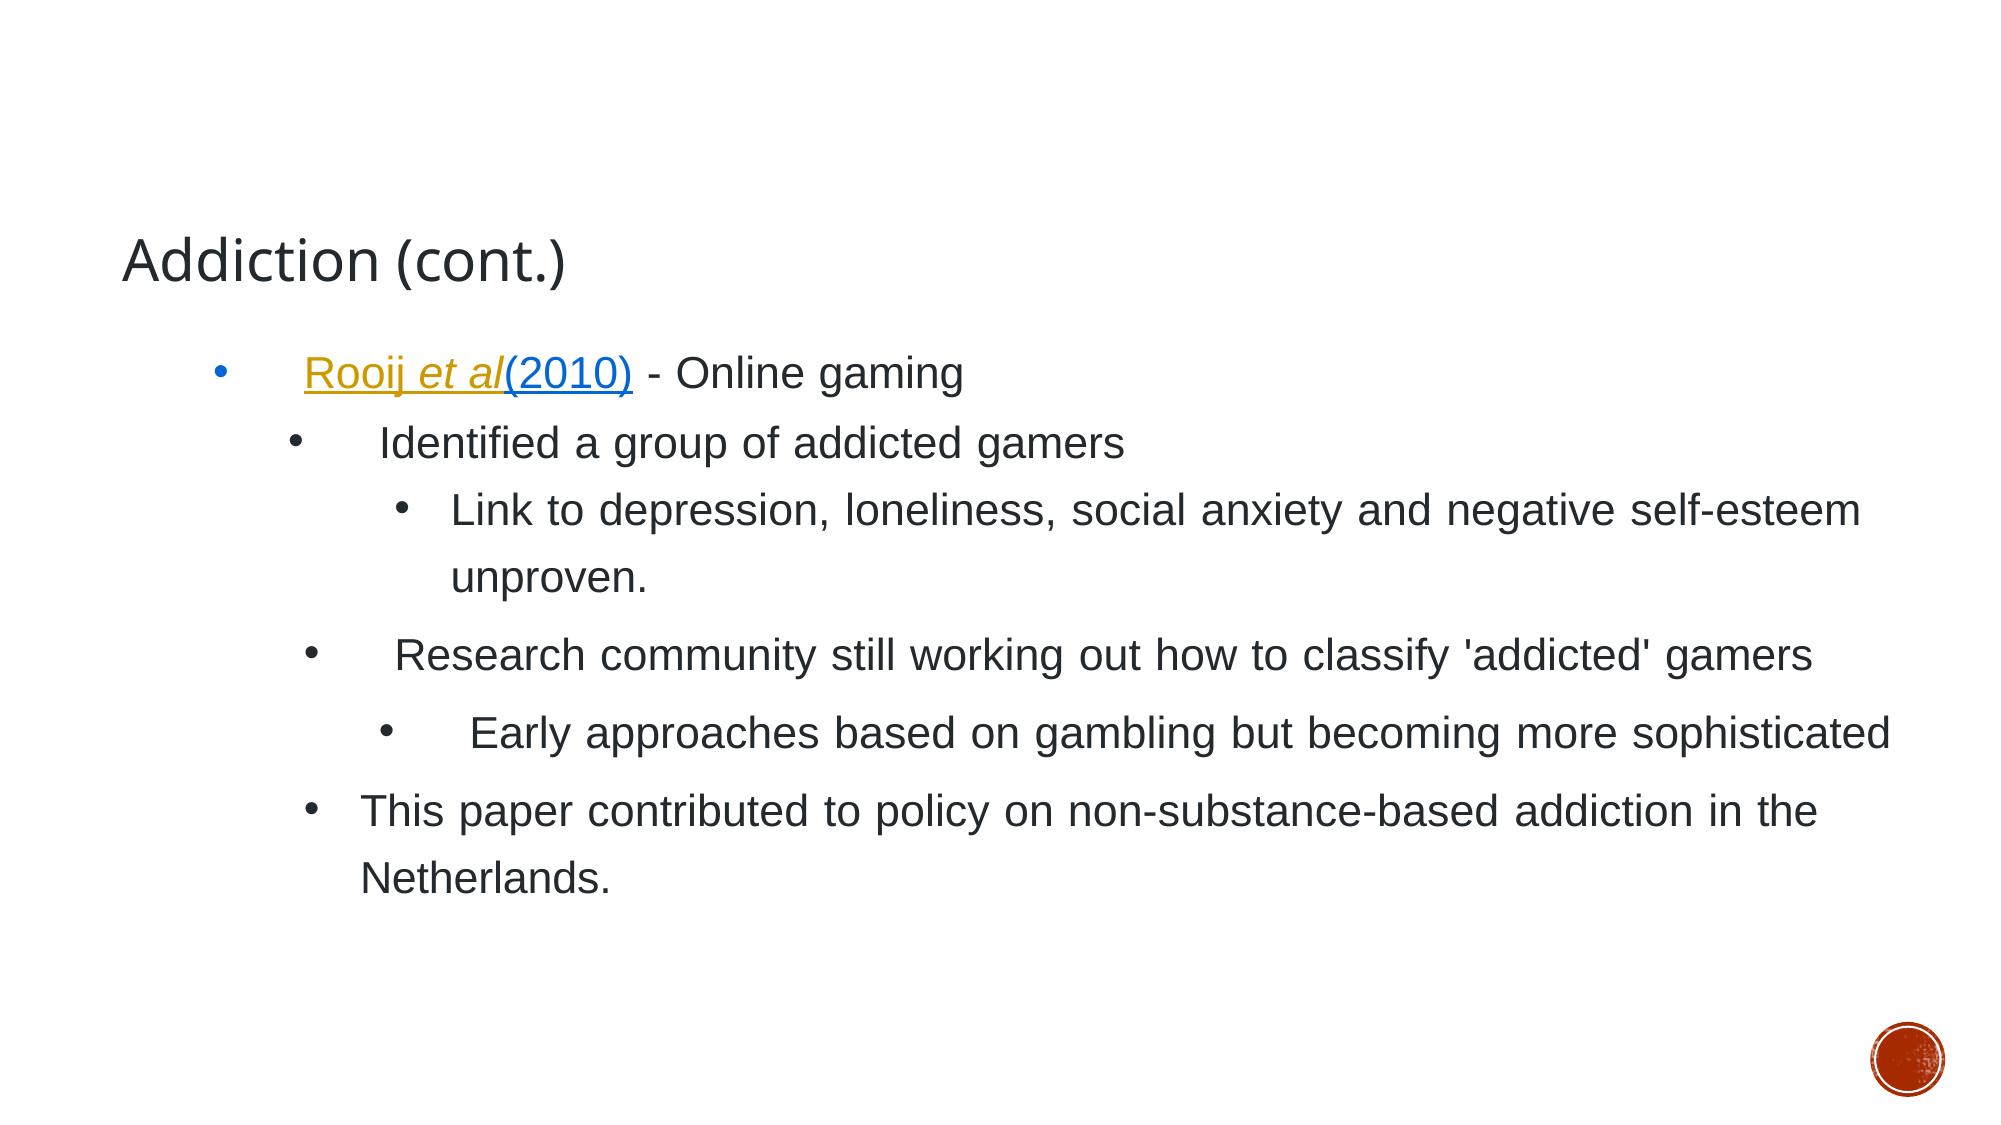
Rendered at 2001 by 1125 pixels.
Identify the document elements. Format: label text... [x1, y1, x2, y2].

text_box Addiction (cont.) [120, 158, 1515, 293]
text_box Rooij et al(2010) - Online gaming Identified a group of addicted gamers Link to depression, loneliness, social anxiety and negative self-esteem unproven. Research community still working out how to classify 'addicted' gamers Early approaches based on gambling but becoming more sophisticated This paper contributed to policy on non-substance-based addiction in the Netherlands. [211, 328, 1957, 903]
